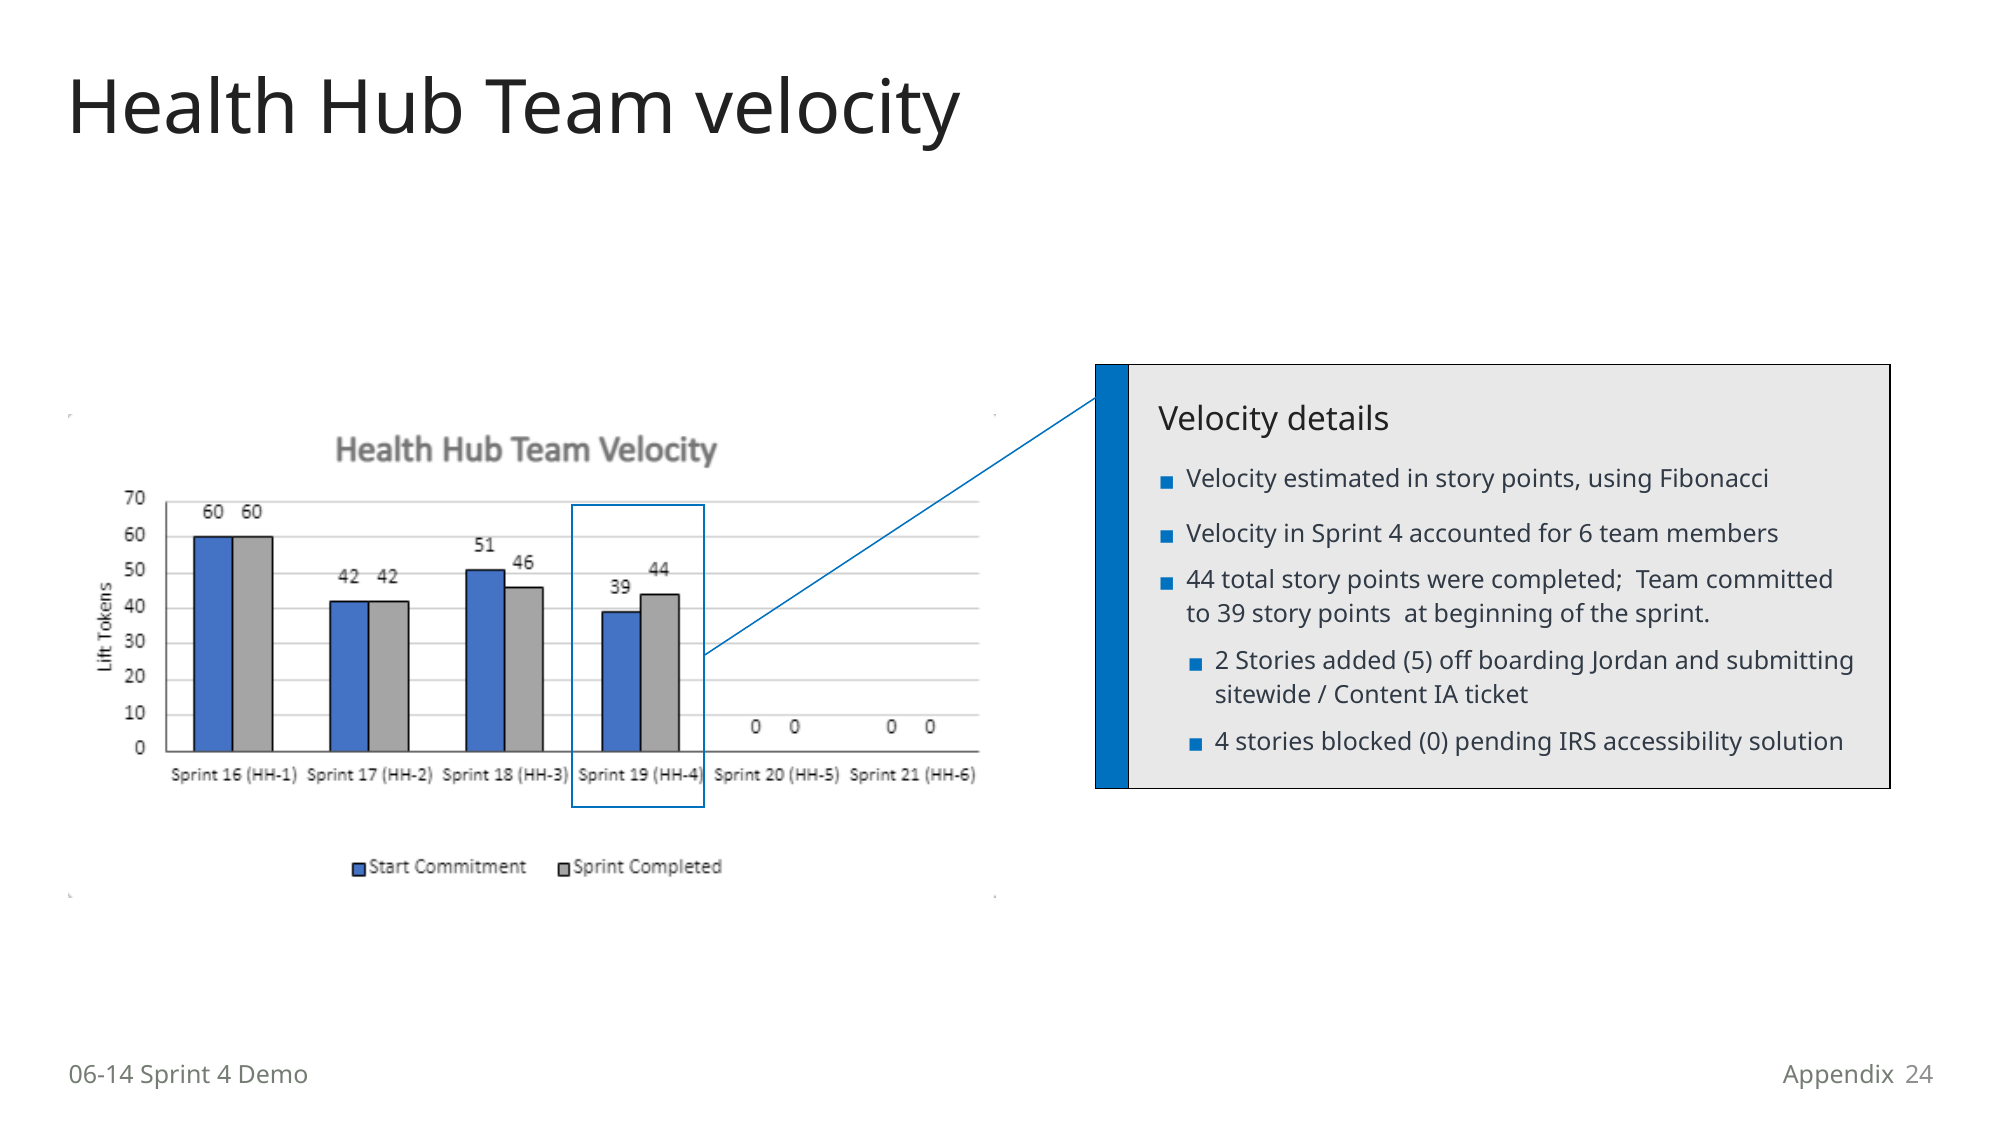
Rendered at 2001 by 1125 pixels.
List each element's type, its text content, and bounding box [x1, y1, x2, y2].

table_header [1096, 365, 1128, 788]
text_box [703, 388, 1109, 657]
picture [68, 414, 997, 898]
text_box Appendix [1462, 1051, 1910, 1097]
text_box 24 [1889, 1051, 1957, 1112]
text_box 06-14 Sprint 4 Demo [68, 1051, 516, 1097]
text_box Health Hub Team velocity [51, 61, 1914, 184]
table_header Velocity details Velocity estimated in story points, using Fibonacci Velocity in Sprint 4 accounted for 6 team members 44 total story points were completed; Team committed to 39 story points at beginning of the sprint. 2 Stories added (5) off boarding Jordan and submitting sitewide / Content IA ticket 4 stories blocked (0) pending IRS accessibility solution [1129, 365, 1889, 788]
